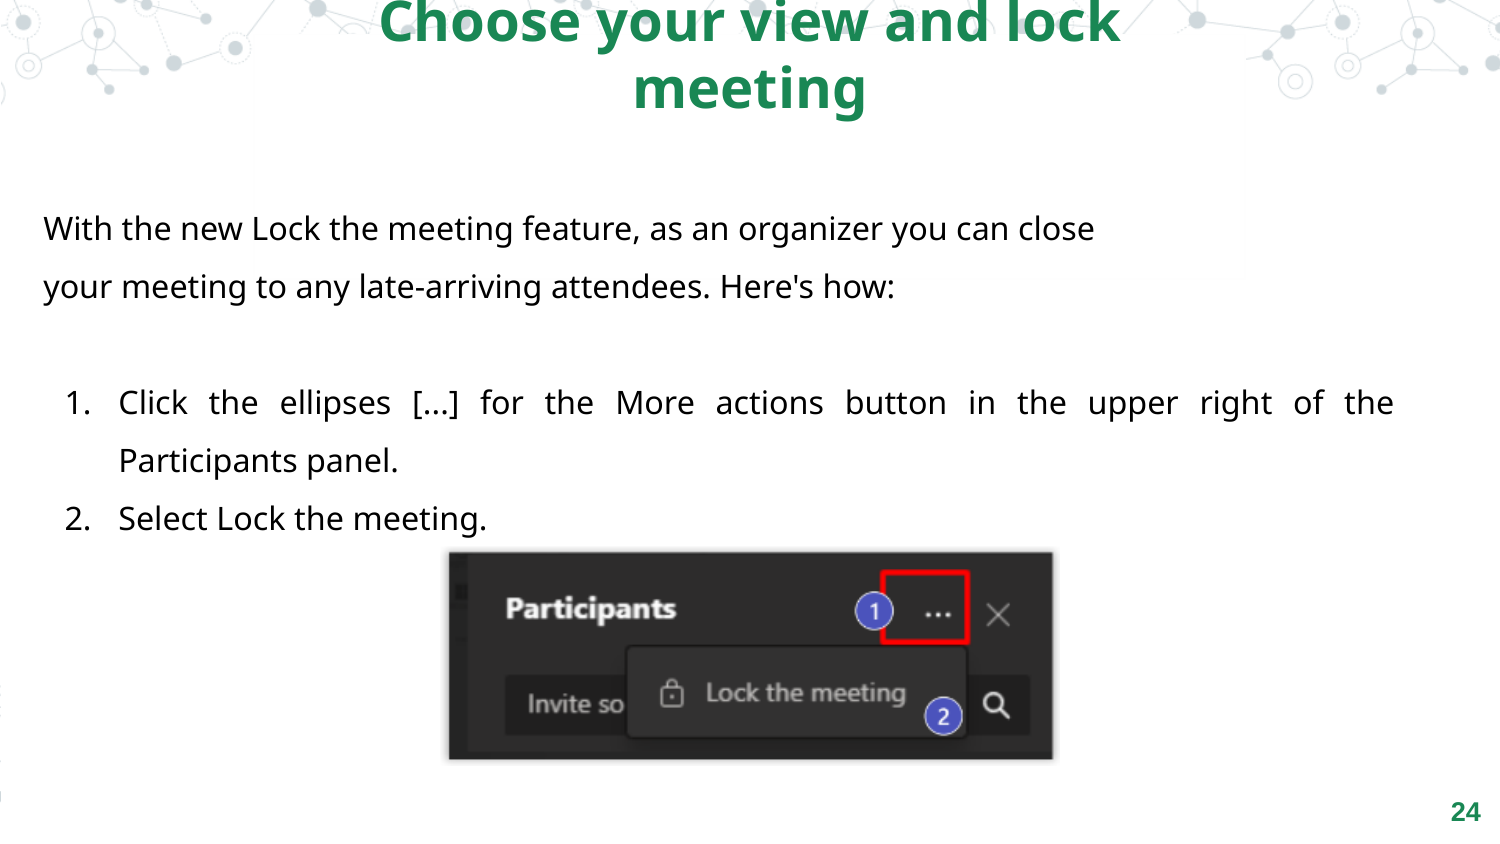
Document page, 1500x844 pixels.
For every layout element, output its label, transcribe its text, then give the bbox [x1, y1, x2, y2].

picture [0, 0, 1500, 844]
text_box With the new Lock the meeting feature, as an organizer you can close your meeting to any late-arriving attendees. Here's how: Click the ellipses [...] for the More actions button in the upper right of the Participants panel. Select Lock the meeting. [28, 173, 1411, 844]
slide_number ‹#› [1431, 779, 1500, 844]
picture [440, 546, 1060, 766]
title Choose your view and lock meeting [254, 43, 1246, 173]
text_box [254, 34, 1246, 43]
